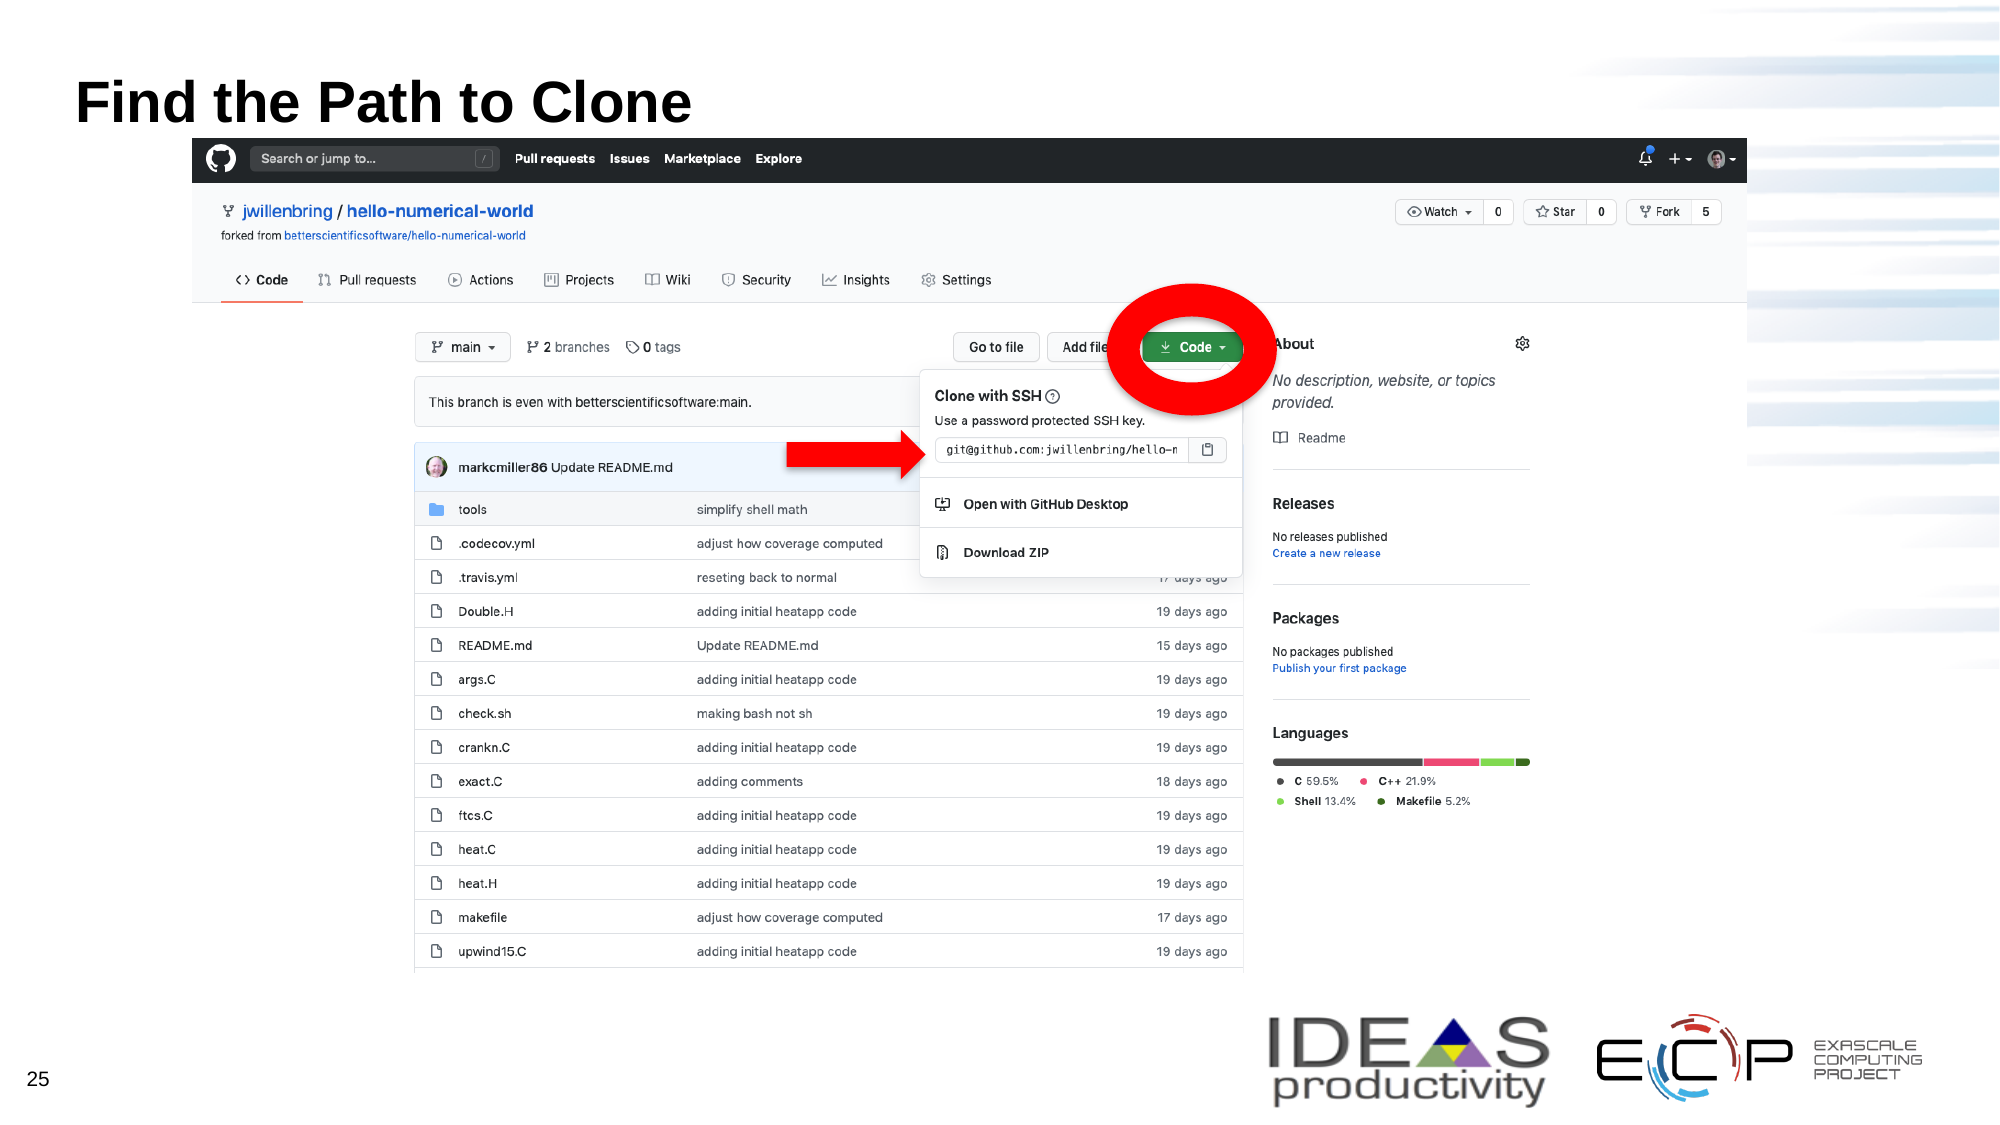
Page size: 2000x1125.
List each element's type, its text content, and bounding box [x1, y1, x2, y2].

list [191, 138, 1748, 973]
title Find the Path to Clone [59, 67, 1926, 218]
picture [1597, 1014, 1922, 1102]
picture [1531, 0, 2000, 669]
picture [1257, 1009, 1560, 1115]
